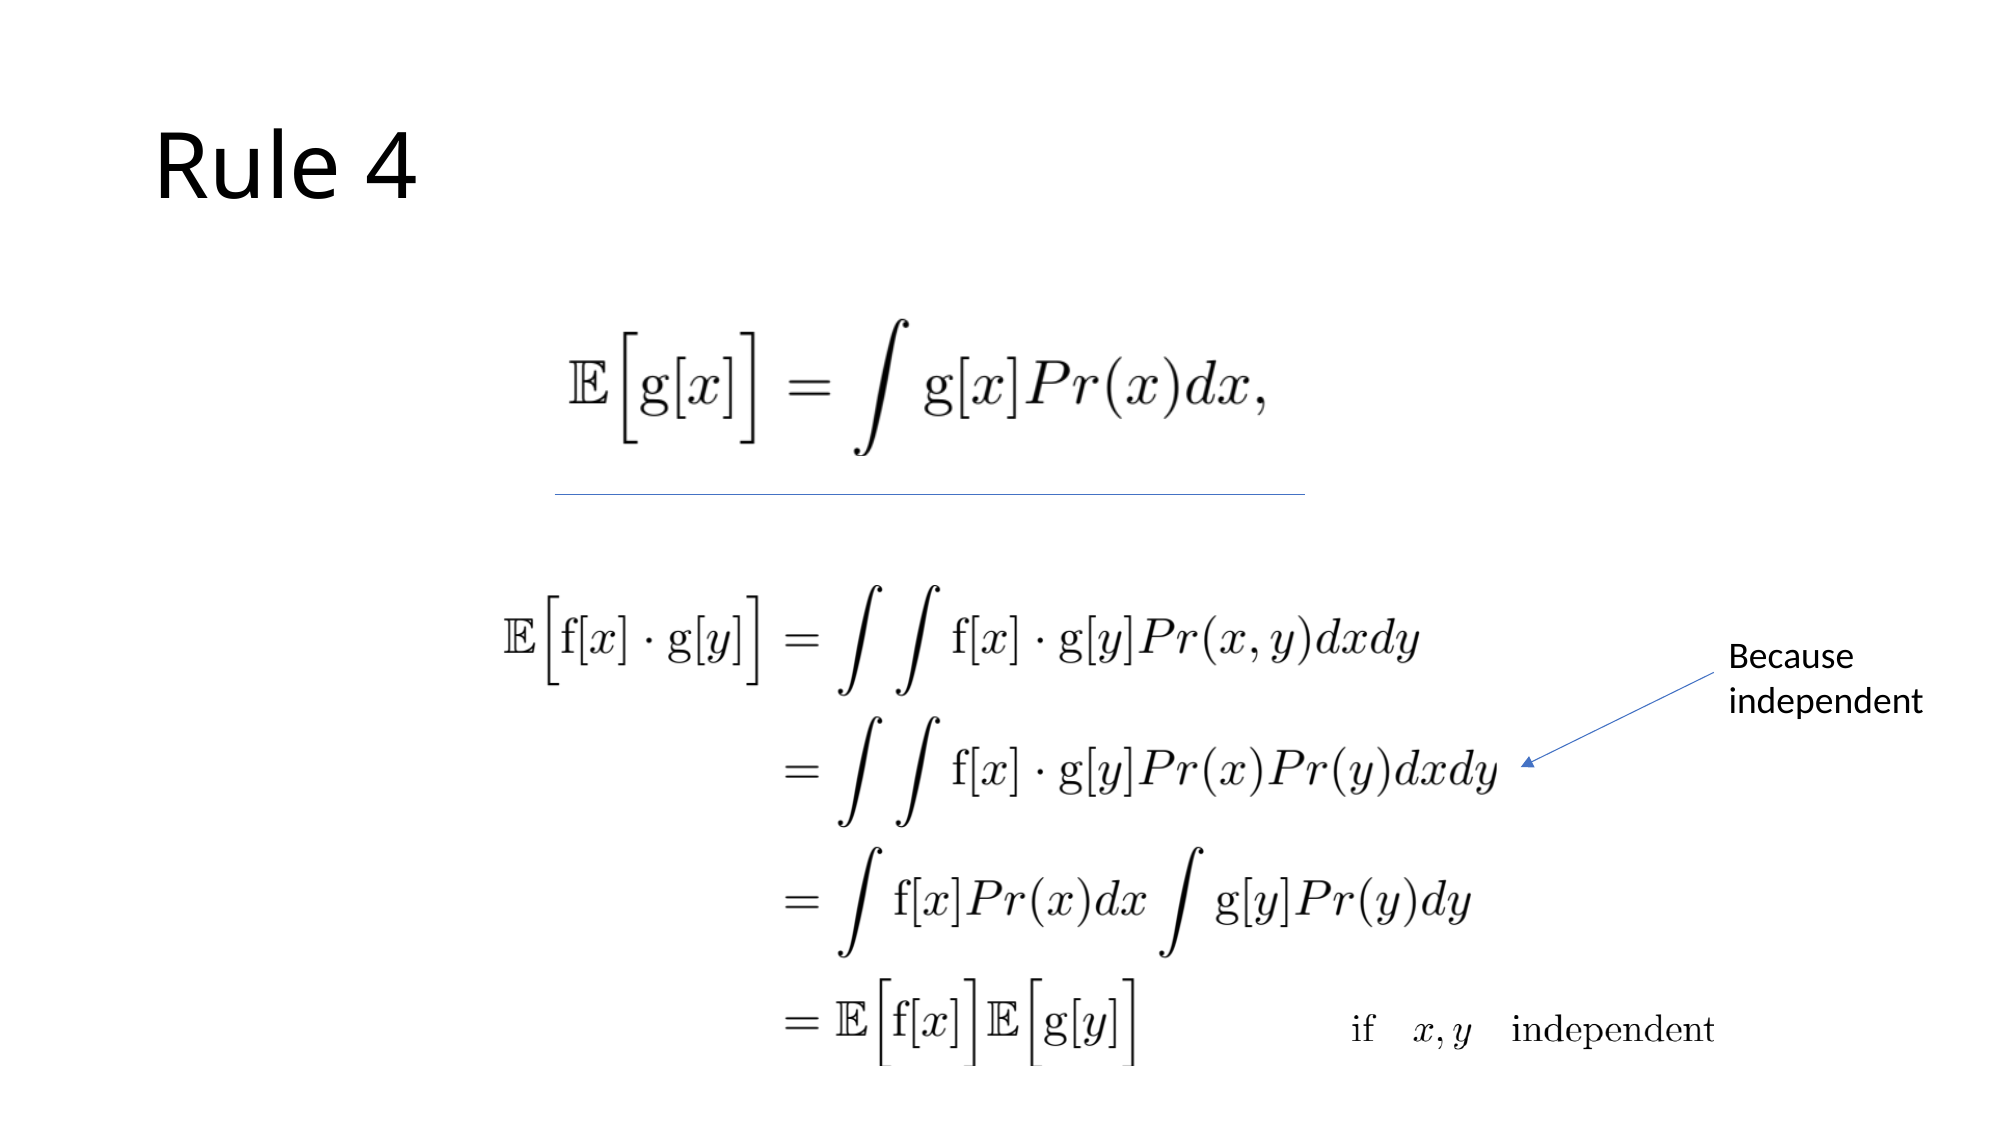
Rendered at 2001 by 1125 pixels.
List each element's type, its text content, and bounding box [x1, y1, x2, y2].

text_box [1520, 672, 1714, 768]
title Rule 4 [137, 59, 1863, 278]
picture [568, 295, 1319, 456]
picture [503, 585, 1714, 1066]
text_box Because independent [1713, 624, 1962, 729]
